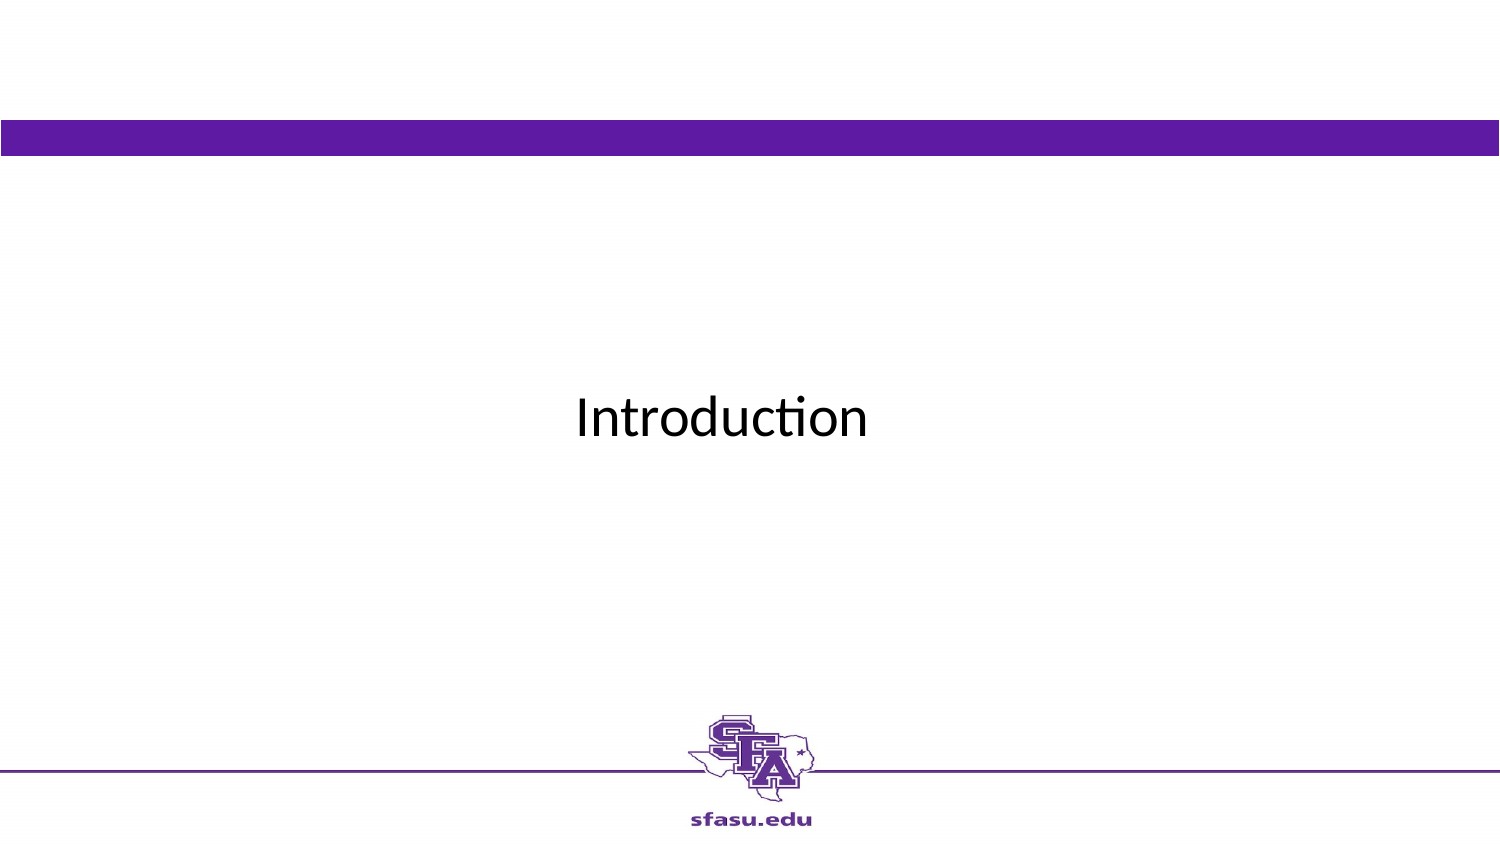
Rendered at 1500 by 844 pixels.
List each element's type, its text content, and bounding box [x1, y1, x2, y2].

picture [0, 0, 1500, 119]
text_box [0, 119, 1500, 157]
picture [0, 157, 1500, 844]
text_box Introduction [367, 363, 1078, 463]
